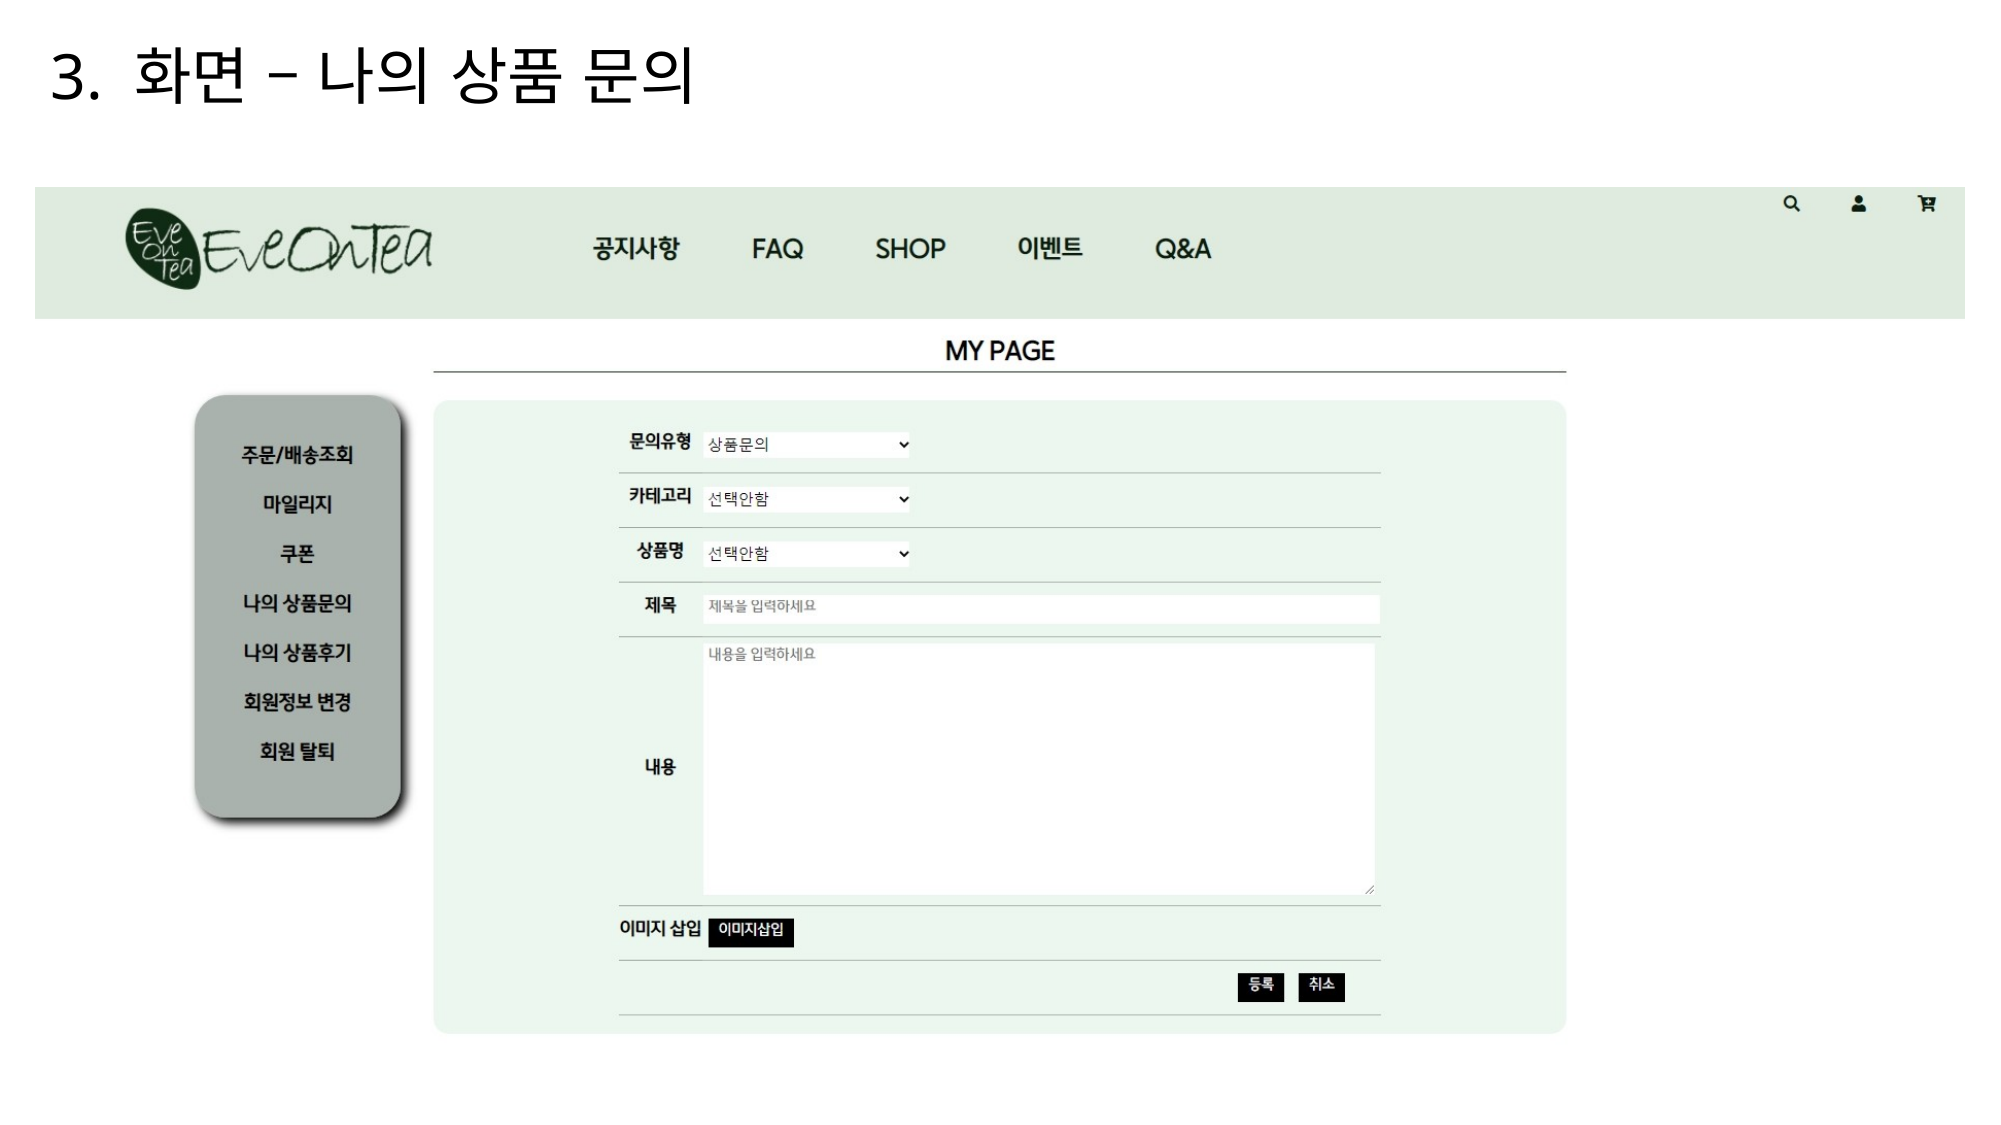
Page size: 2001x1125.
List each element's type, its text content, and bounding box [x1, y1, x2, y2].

title 3. 화면 – 나의 상품 문의 [35, 36, 768, 123]
picture [35, 187, 1965, 1125]
